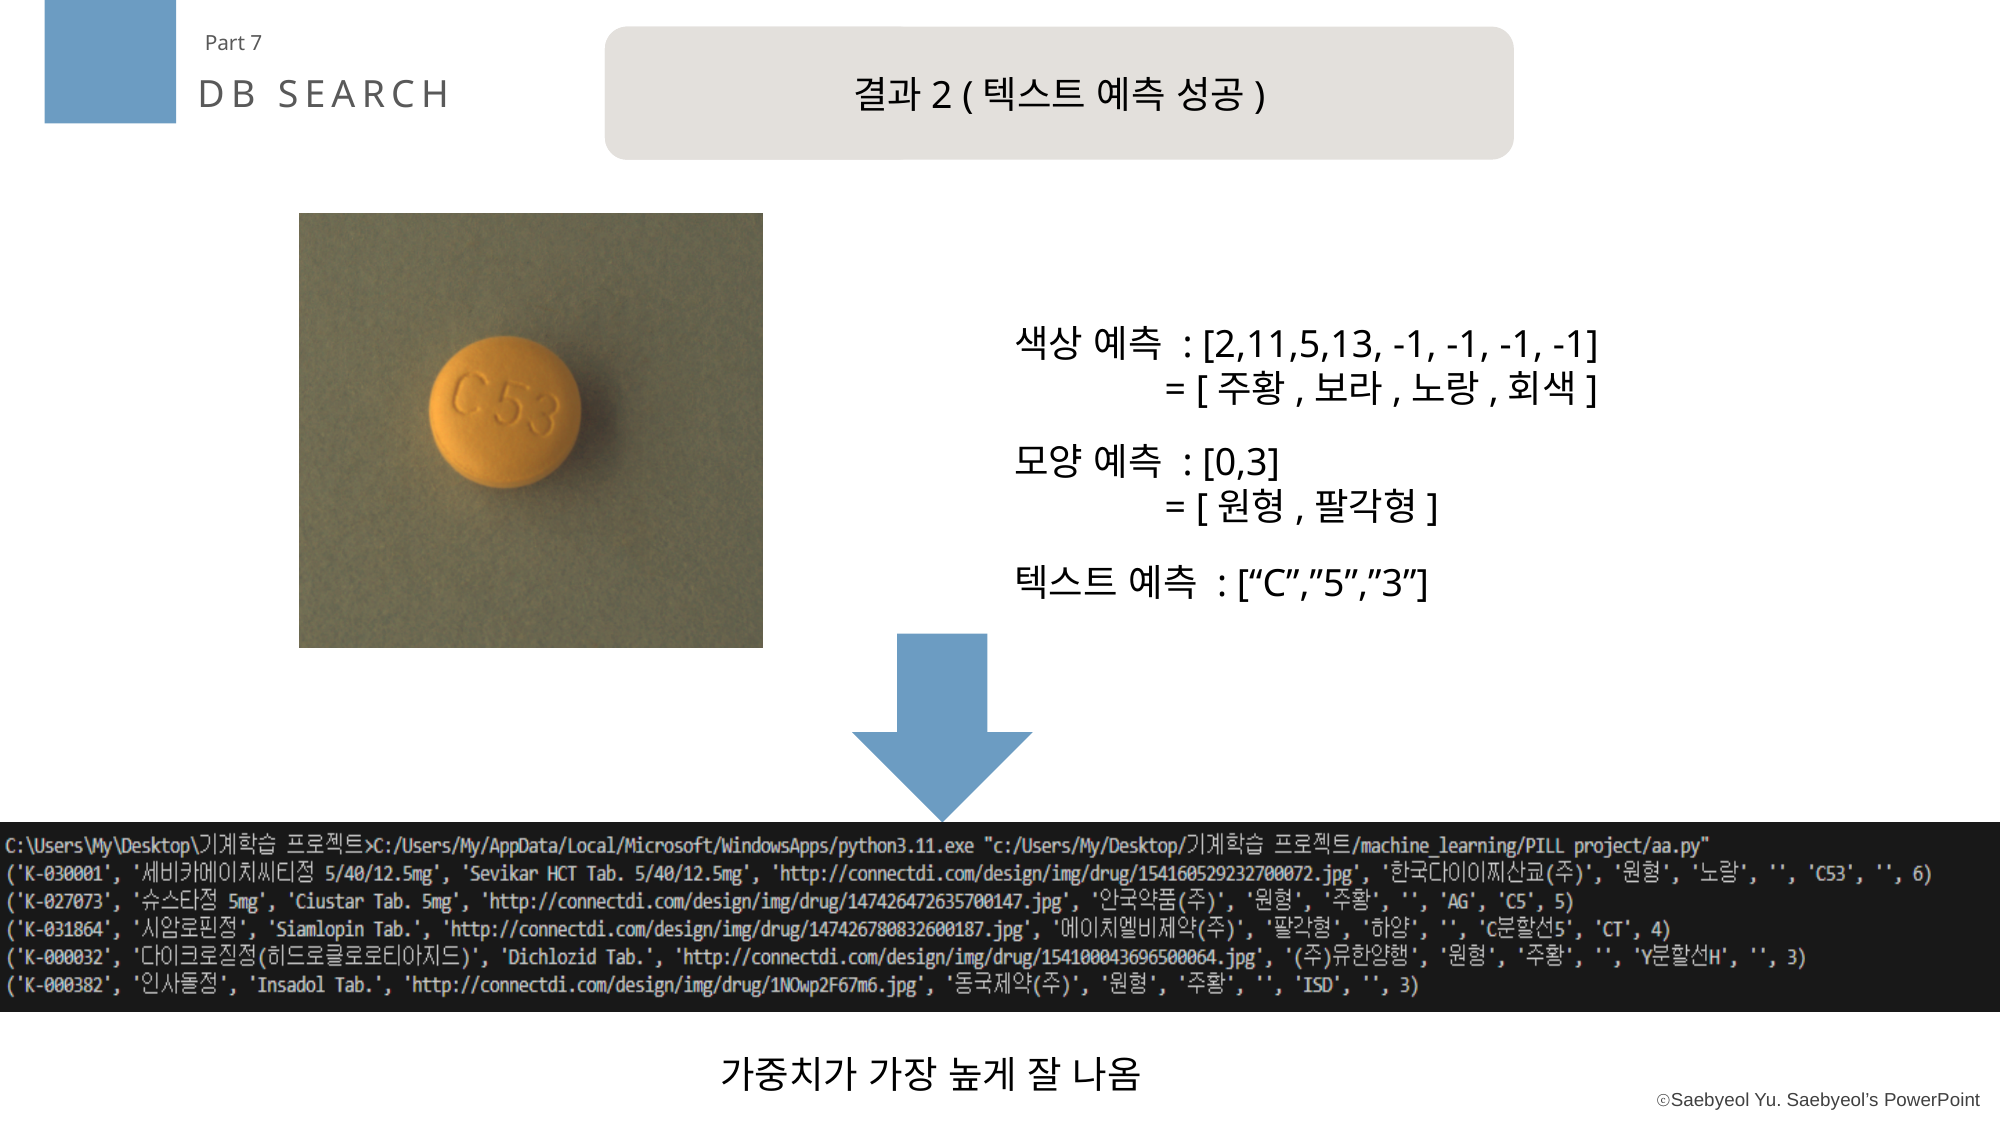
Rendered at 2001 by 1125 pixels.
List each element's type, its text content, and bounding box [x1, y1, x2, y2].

text_box [44, 0, 177, 124]
text_box 가중치가 가장 높게 잘 나옴 [705, 1043, 1415, 1104]
text_box DB SEARCH [182, 62, 465, 123]
picture [299, 213, 763, 648]
text_box 모양 예측 : [0,3] = [원형,팔각형] [999, 430, 1709, 536]
text_box Part 7 [189, 22, 277, 62]
picture [0, 822, 2000, 1012]
text_box [849, 632, 1036, 822]
text_box 텍스트 예측 : [“C”,”5”,”3”] [999, 551, 1709, 612]
text_box 색상 예측 : [2,11,5,13, -1, -1, -1, -1] = [주황,보라,노랑,회색] [999, 312, 1709, 418]
text_box 결과2 (텍스트 예측 성공) [603, 25, 1515, 161]
